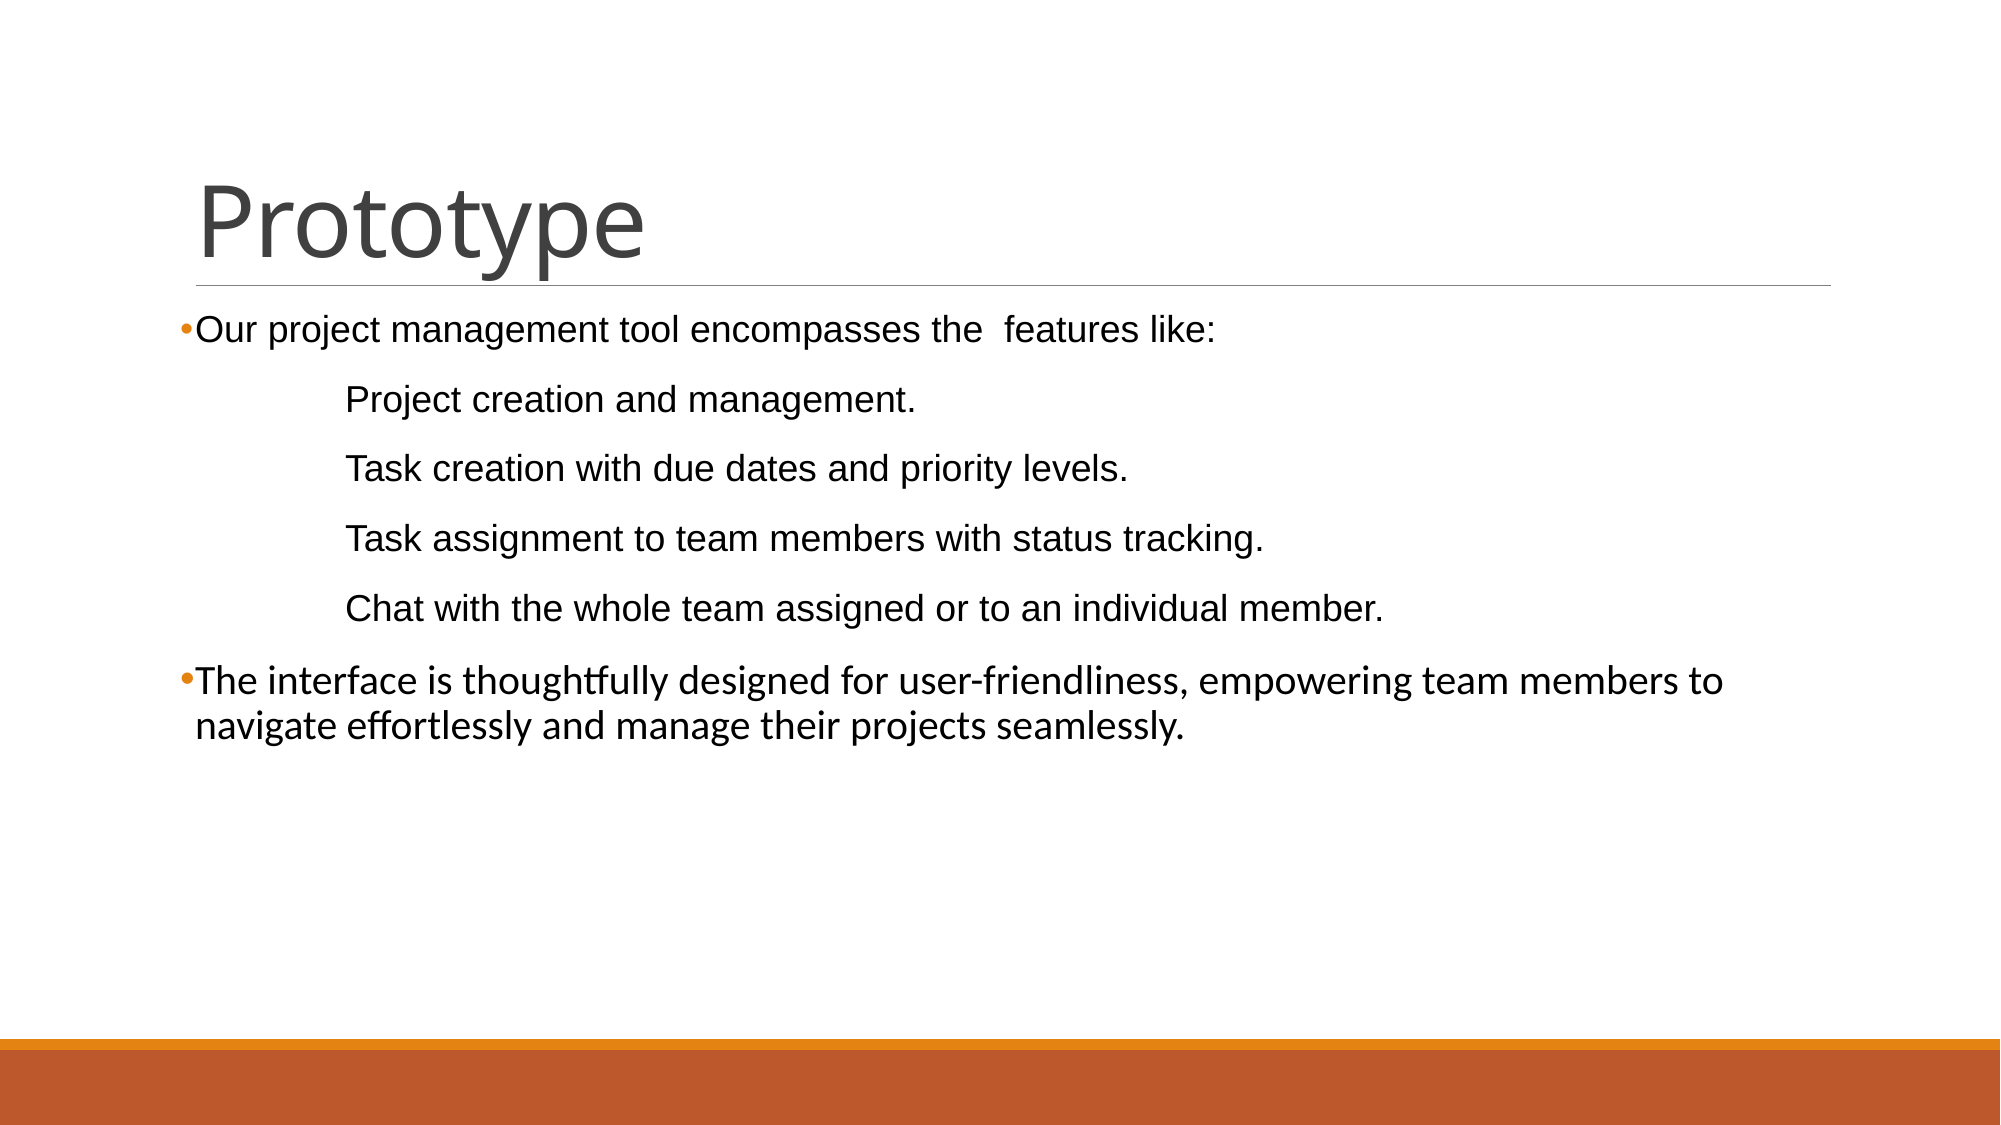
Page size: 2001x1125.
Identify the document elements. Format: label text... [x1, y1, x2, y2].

title Prototype [180, 47, 1830, 285]
list Our project management tool encompasses the features like: Project creation and management. Task creation with due dates and priority levels. Task assignment to team members with status tracking. Chat with the whole team assigned or to an individual member. The interface is thoughtfully designed for user-friendliness, empowering team members to navigate effortlessly and manage their projects seamlessly. [180, 302, 1830, 963]
